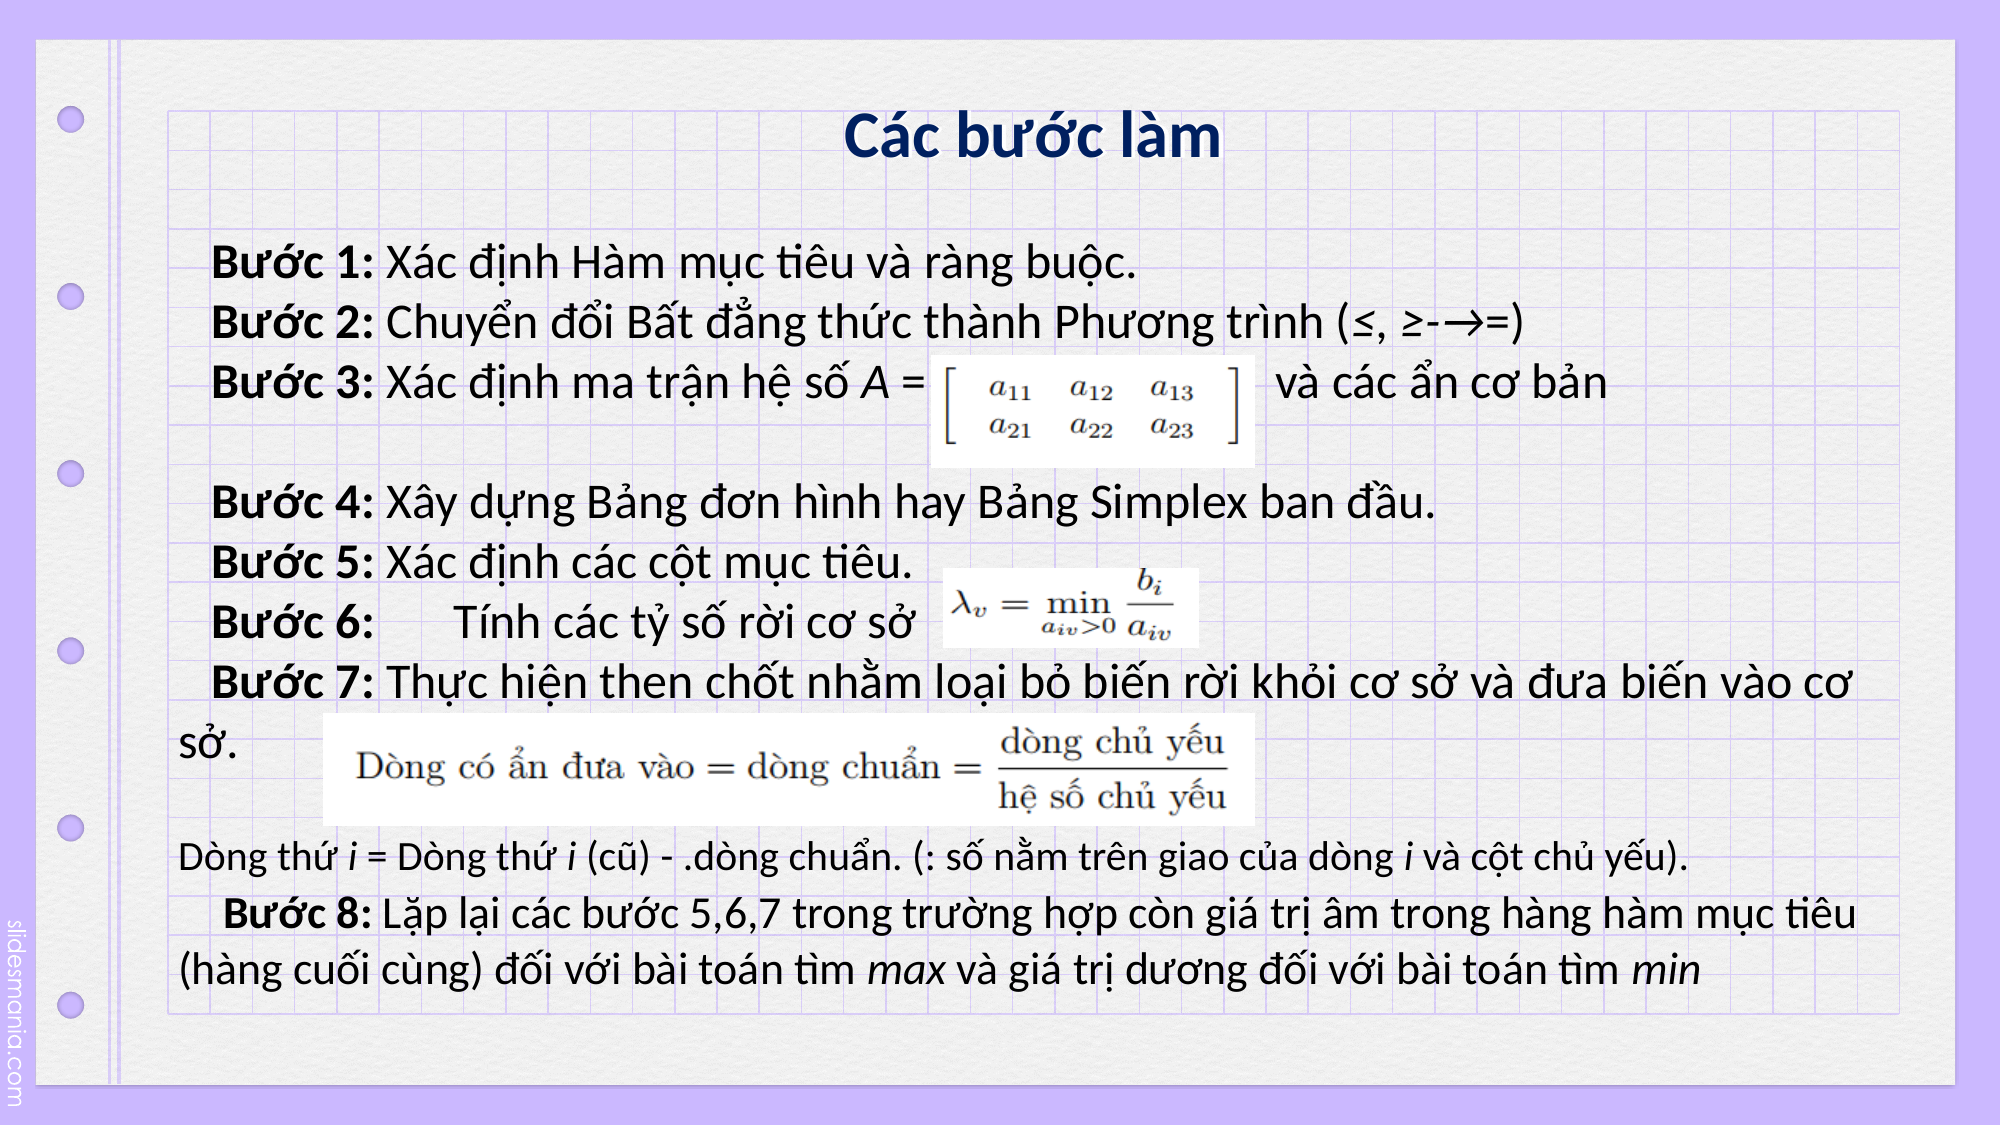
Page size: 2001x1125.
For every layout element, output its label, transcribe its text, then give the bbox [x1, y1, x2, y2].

picture [943, 568, 1199, 648]
title Các bước làm [695, 64, 1372, 197]
picture [323, 713, 1255, 826]
picture [931, 355, 1255, 469]
